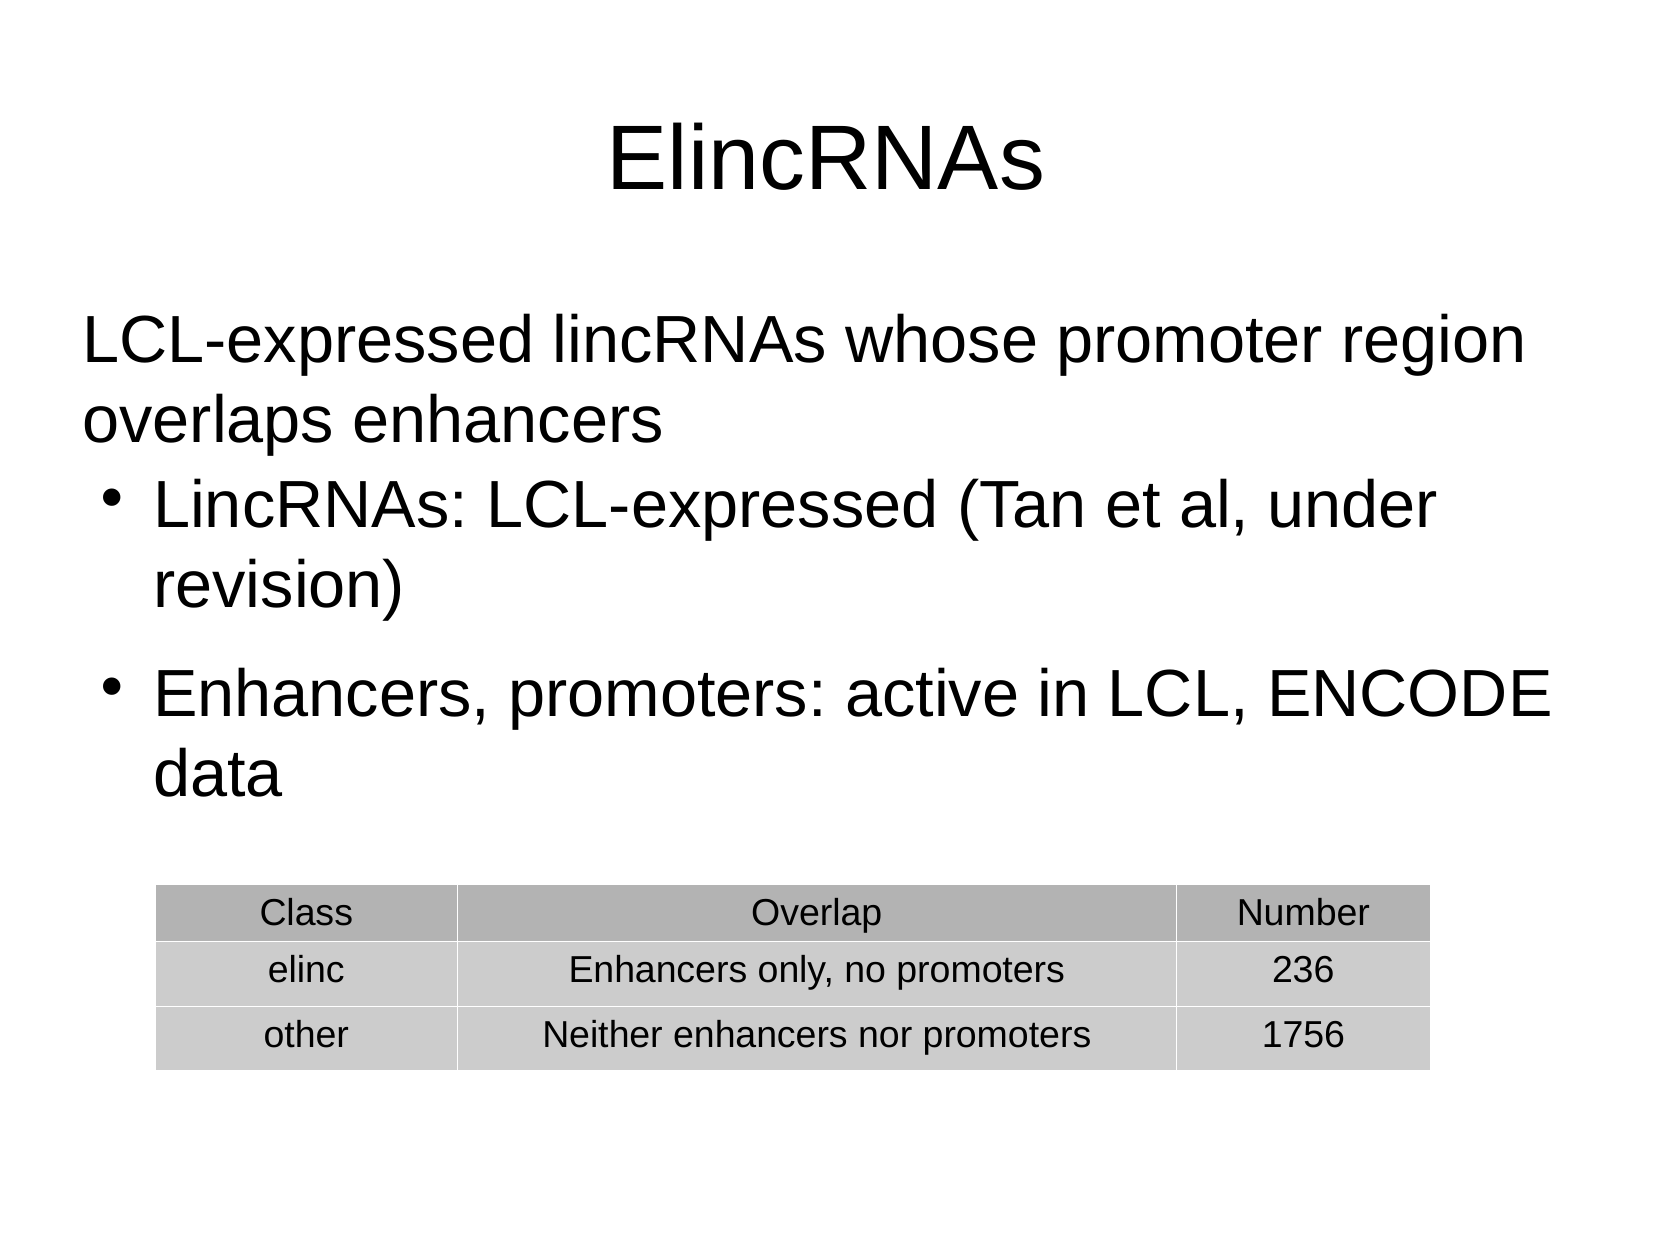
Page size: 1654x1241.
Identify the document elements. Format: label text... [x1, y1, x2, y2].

text_box ElincRNAs [82, 49, 1571, 256]
text_box Enhancers, promoters: active in LCL, ENCODE data [82, 650, 1571, 1241]
text_box LCL-expressed lincRNAs whose promoter region overlaps enhancers [82, 295, 1571, 461]
text_box LincRNAs: LCL-expressed (Tan et al, under revision) [82, 461, 1571, 650]
